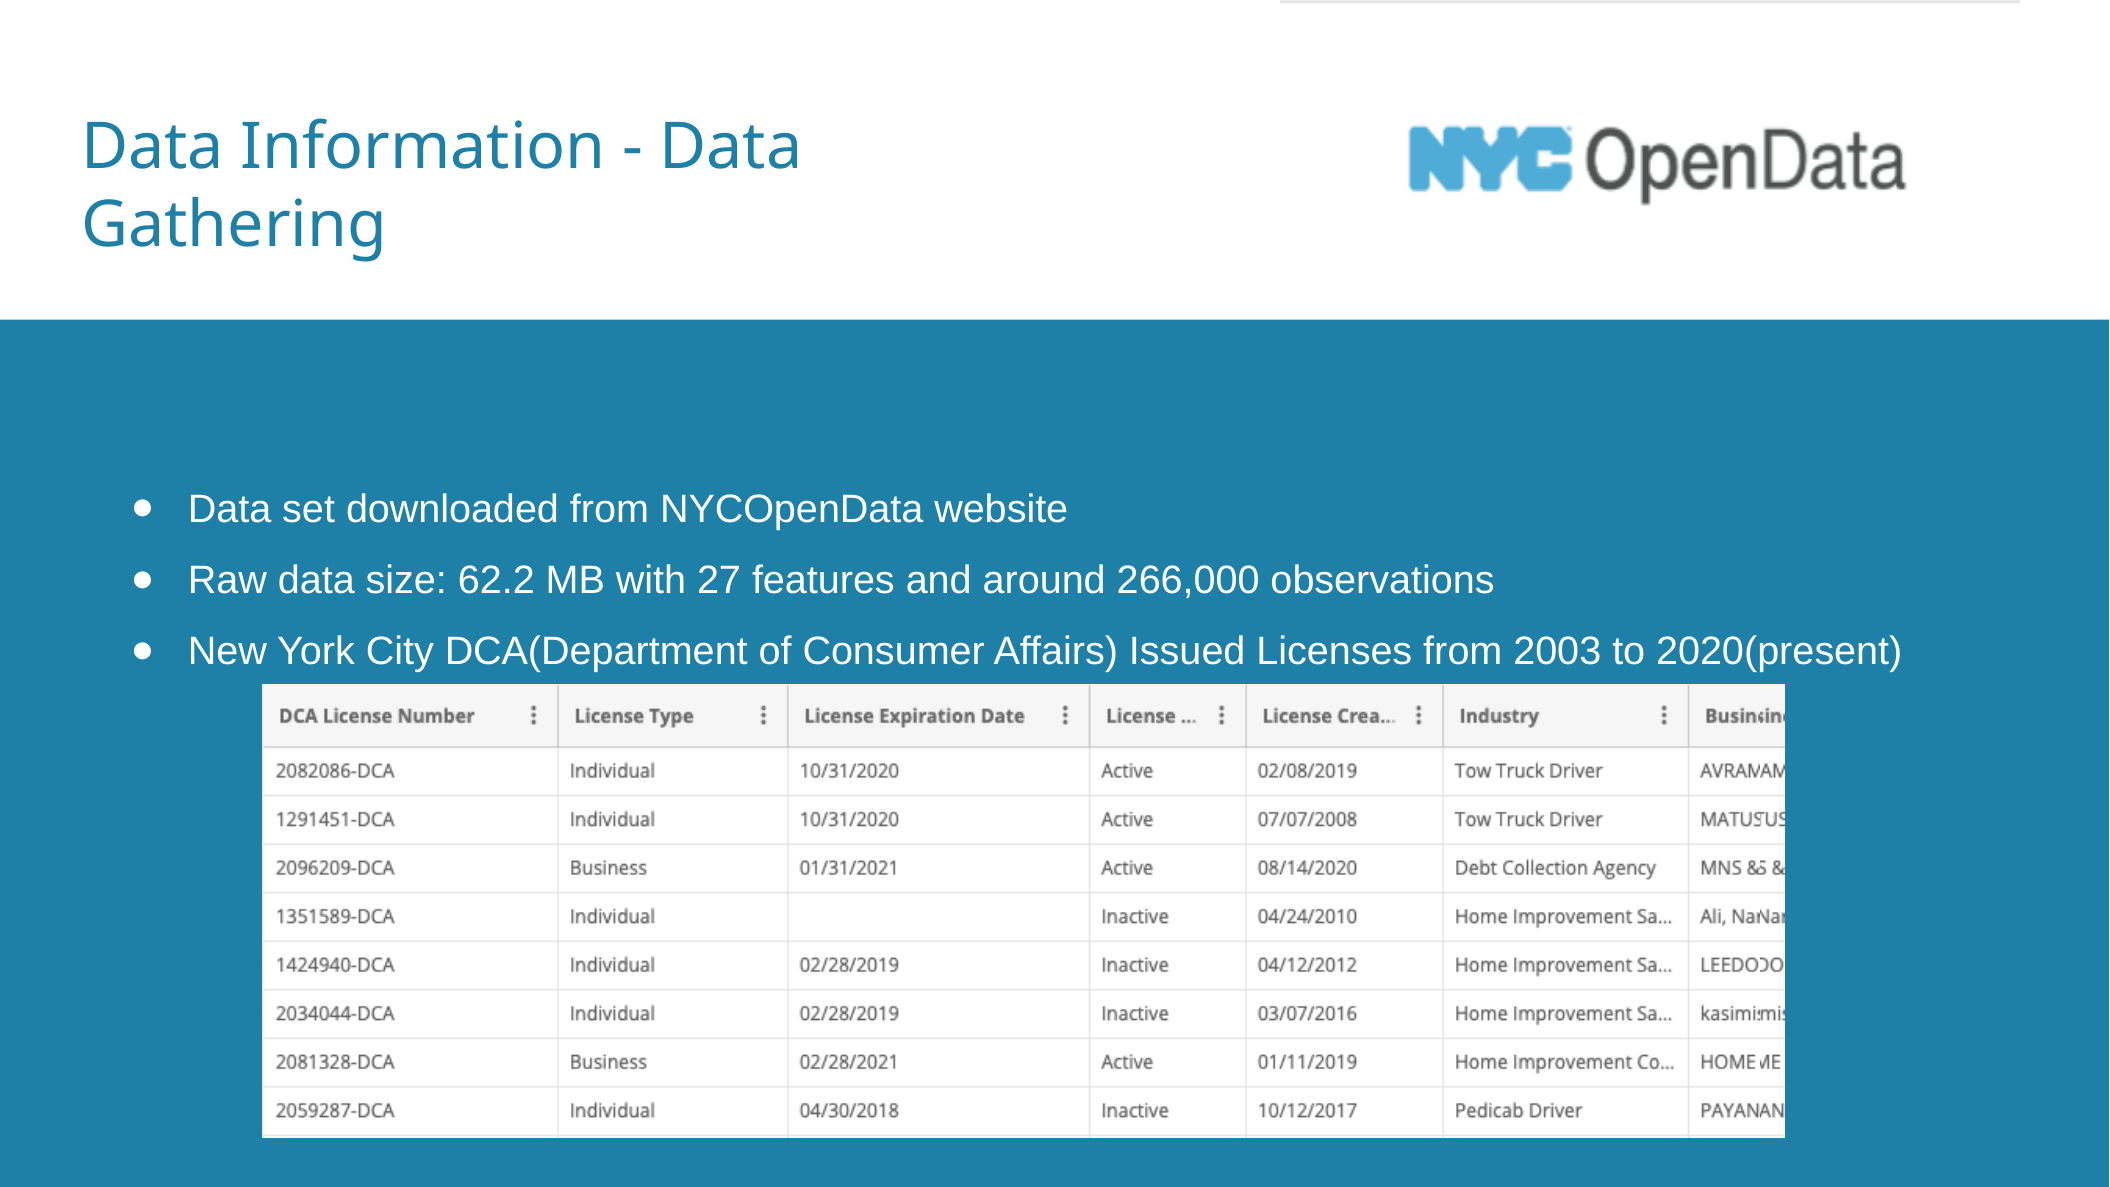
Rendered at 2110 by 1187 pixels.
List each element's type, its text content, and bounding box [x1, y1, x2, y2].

text_box Data set downloaded from NYCOpenData website Raw data size: 62.2 MB with 27 features and around 266,000 observations New York City DCA(Department of Consumer Affairs) Issued Licenses from 2003 to 2020(present) [97, 451, 1944, 883]
picture [262, 684, 1786, 1138]
text_box Data Information - Data Gathering [66, 96, 1033, 362]
picture [1280, 0, 2021, 305]
text_box [0, 319, 2110, 1187]
